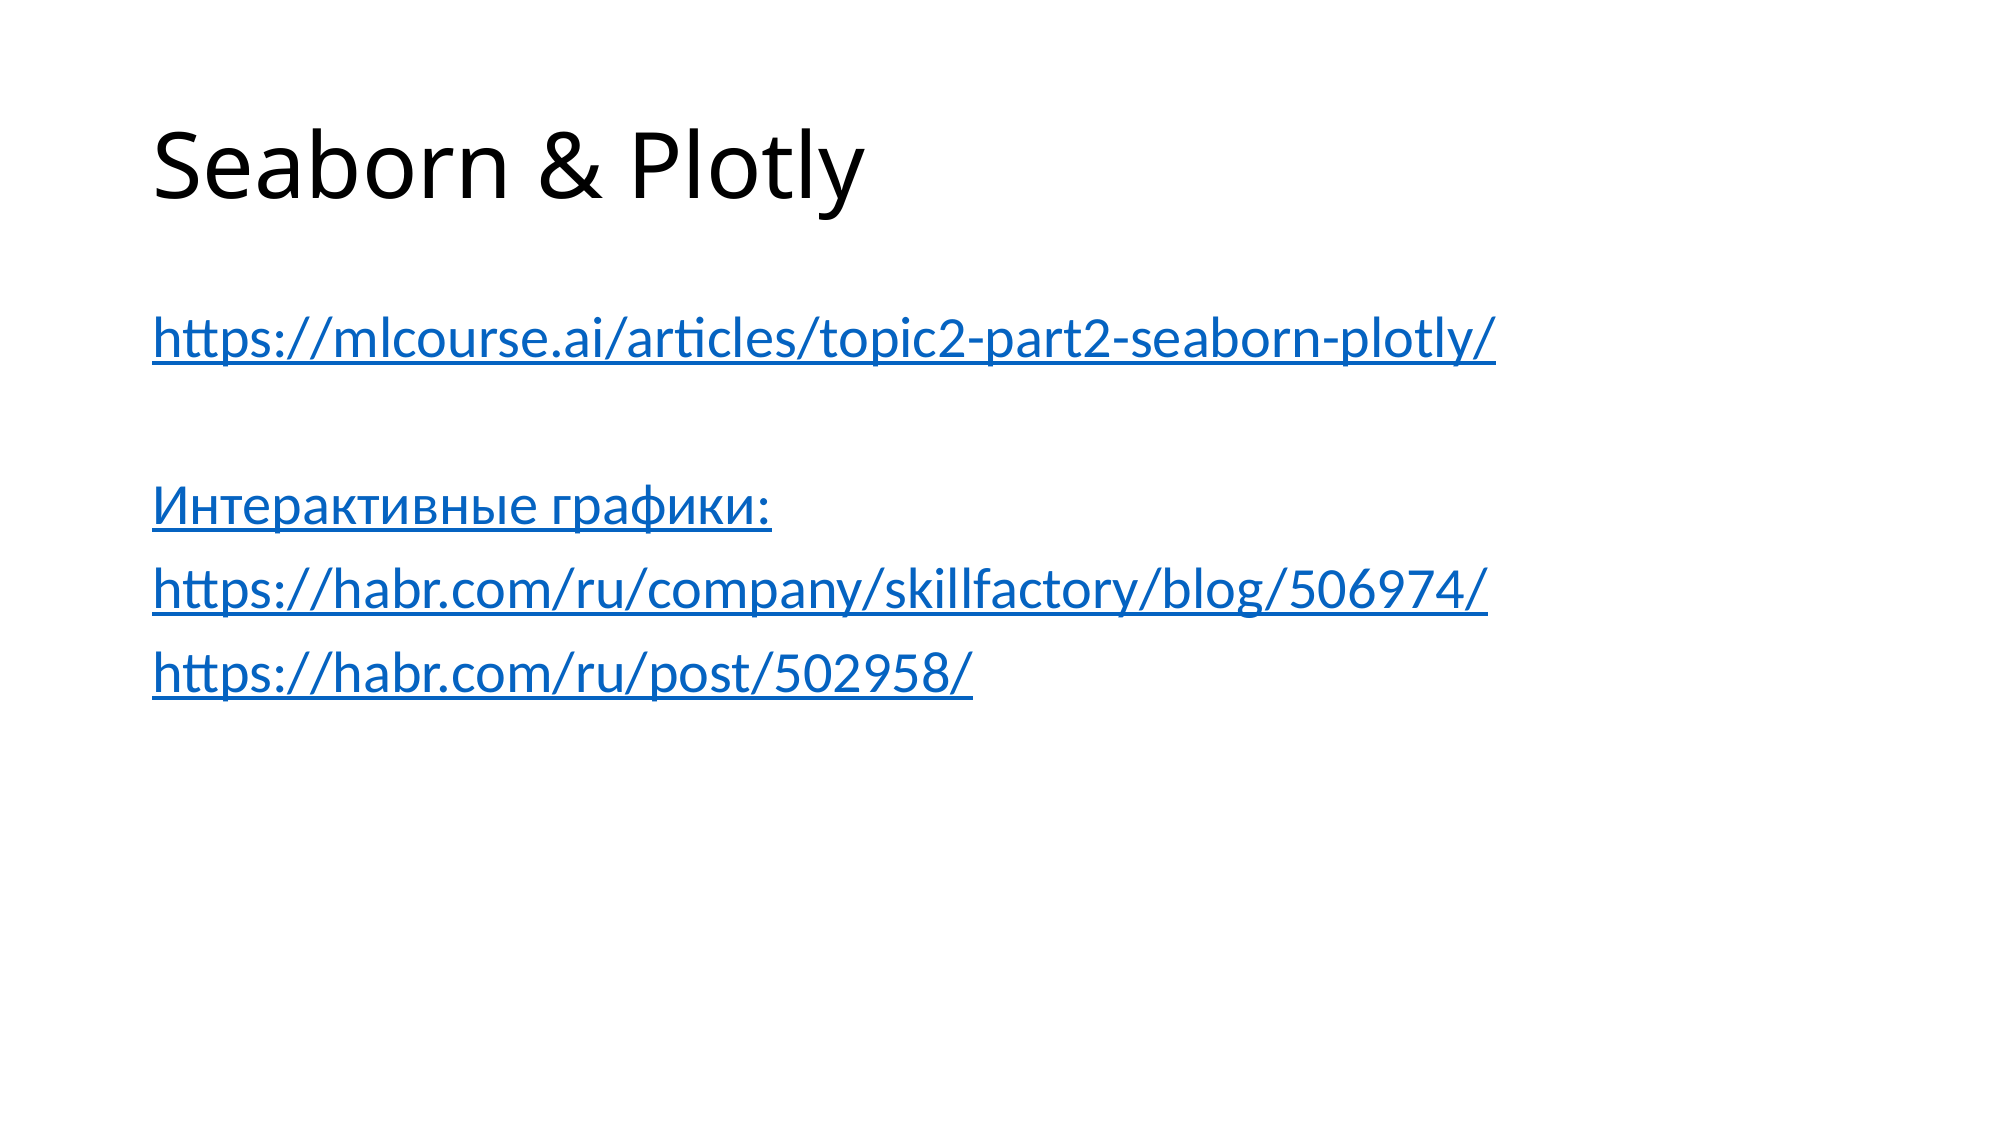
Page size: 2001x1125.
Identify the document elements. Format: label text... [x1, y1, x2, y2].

list https://mlcourse.ai/articles/topic2-part2-seaborn-plotly/ Интерактивные графики: https://habr.com/ru/company/skillfactory/blog/506974/ https://habr.com/ru/post/502958/ [137, 299, 1863, 1014]
title Seaborn & Plotly [137, 59, 1863, 278]
